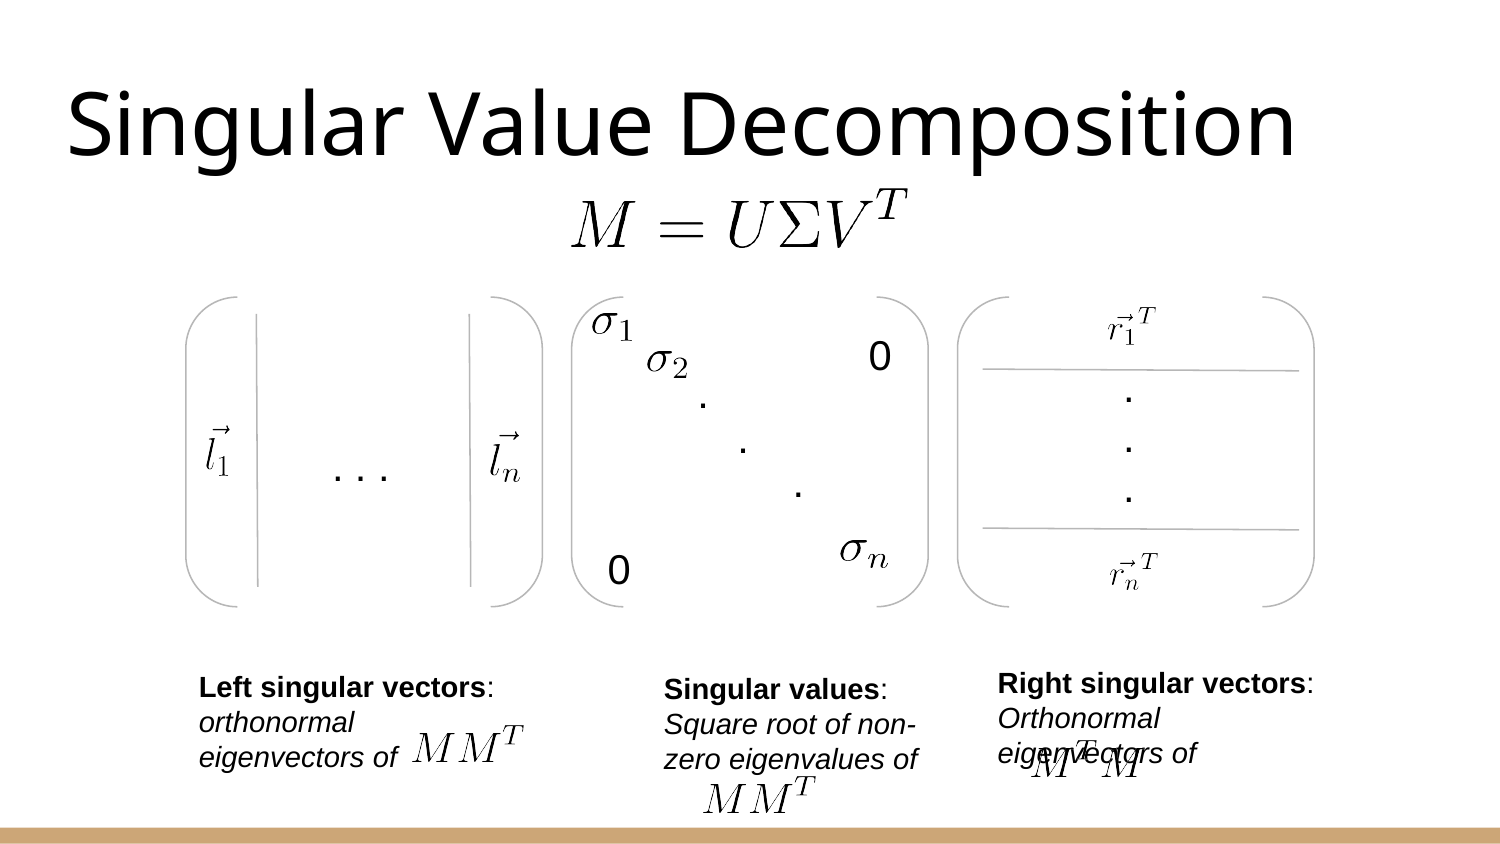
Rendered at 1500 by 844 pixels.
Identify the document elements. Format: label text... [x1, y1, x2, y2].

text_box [185, 296, 1315, 607]
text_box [982, 649, 1350, 777]
title Singular Value Decomposition [51, 51, 1449, 189]
picture [571, 187, 908, 248]
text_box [648, 655, 985, 813]
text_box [183, 653, 525, 763]
